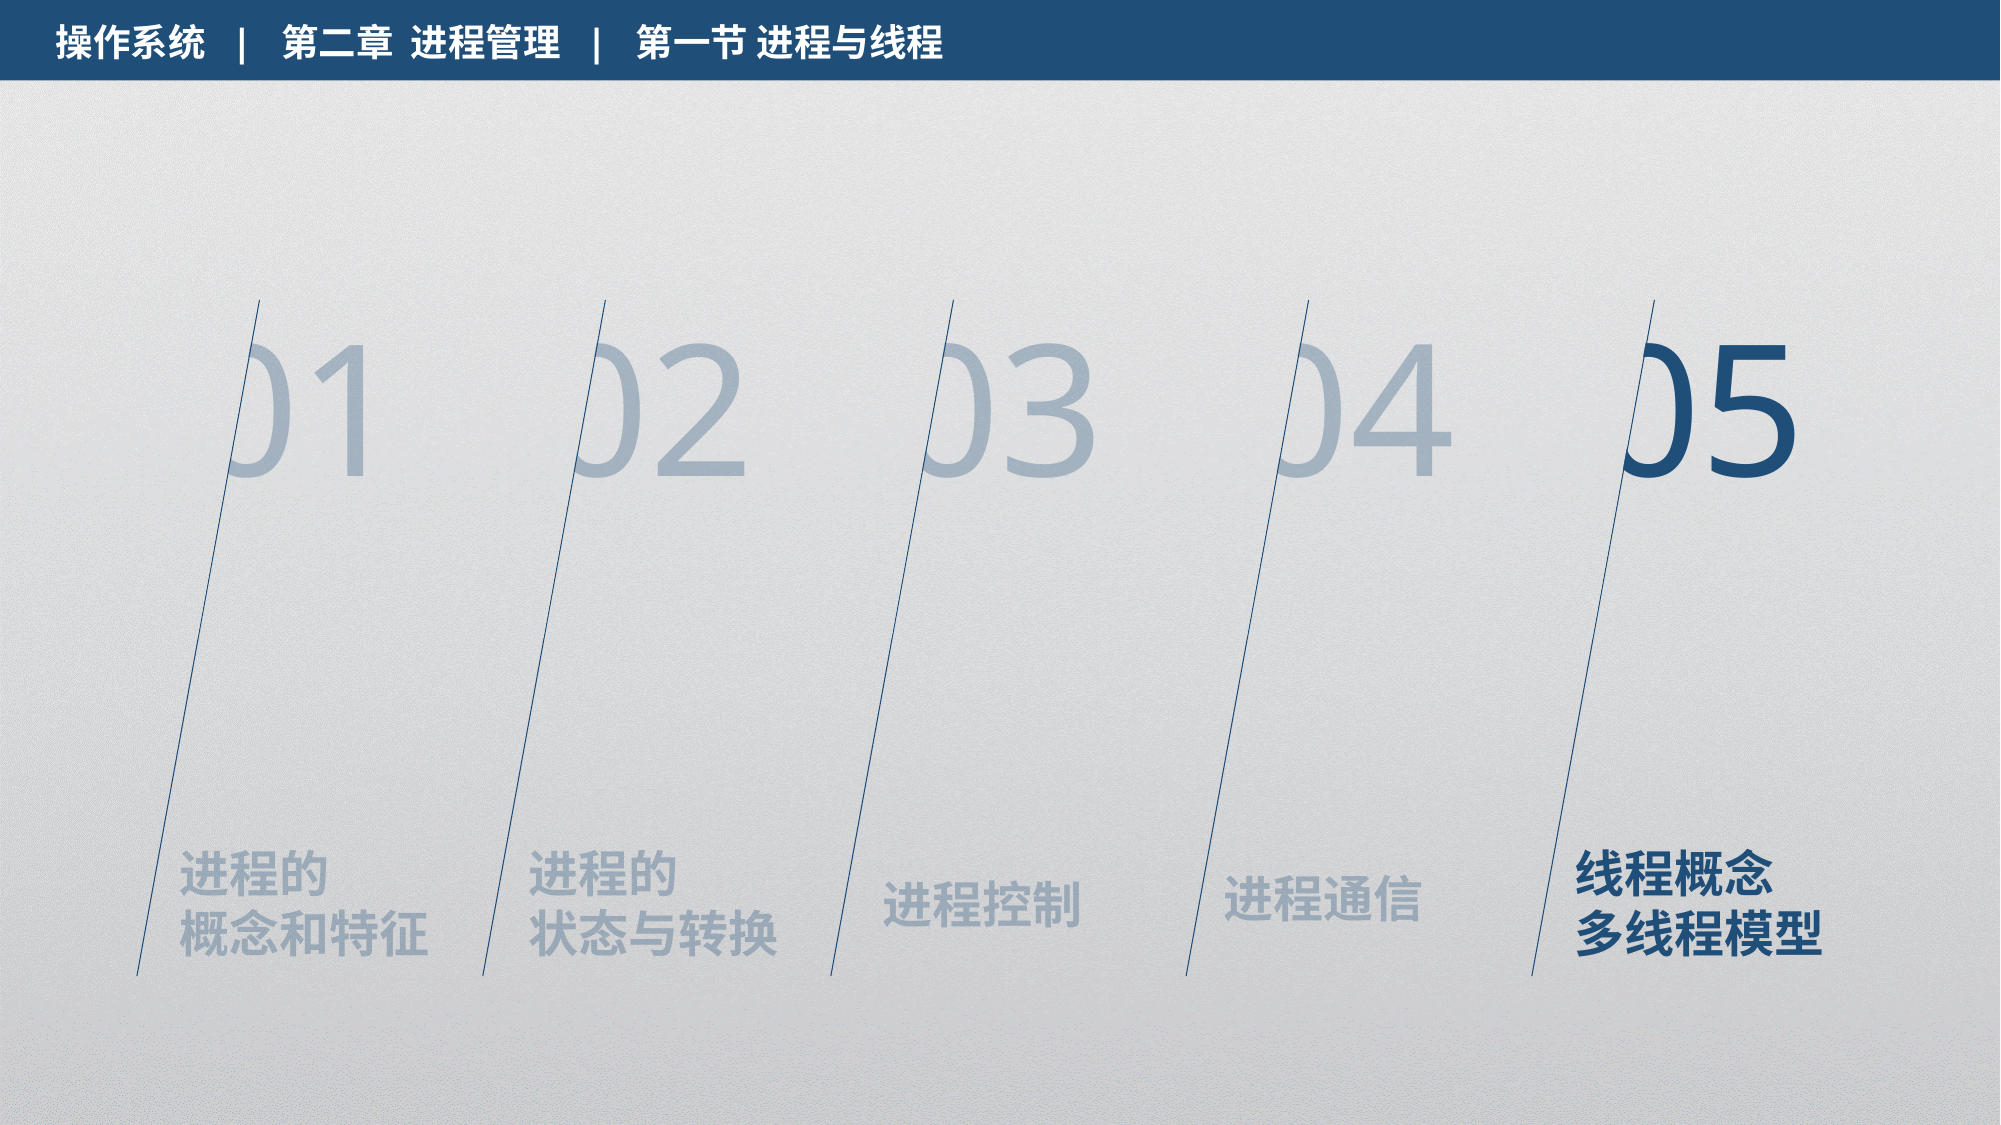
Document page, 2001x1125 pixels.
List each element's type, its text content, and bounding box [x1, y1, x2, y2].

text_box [801, 195, 975, 971]
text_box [107, 195, 281, 971]
text_box 02 [627, 286, 769, 521]
text_box 01 [281, 286, 419, 521]
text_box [1157, 195, 1330, 971]
text_box 线程概念 多线程模型 [1676, 835, 1840, 971]
text_box 进程的 概念和特征 [281, 835, 445, 971]
text_box [0, 0, 2000, 81]
text_box 操作系统 | 第二章 进程管理 | 第一节 进程与线程 [0, 11, 1000, 71]
text_box 进程的 状态与转换 [627, 835, 794, 971]
text_box 进程控制 [975, 865, 1098, 941]
text_box 04 [1330, 286, 1470, 521]
text_box 03 [975, 286, 1120, 521]
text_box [453, 195, 627, 971]
text_box 进程通信 [1330, 859, 1439, 935]
picture [0, 0, 2001, 1125]
text_box 05 [1676, 286, 1821, 521]
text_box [1502, 195, 1676, 971]
